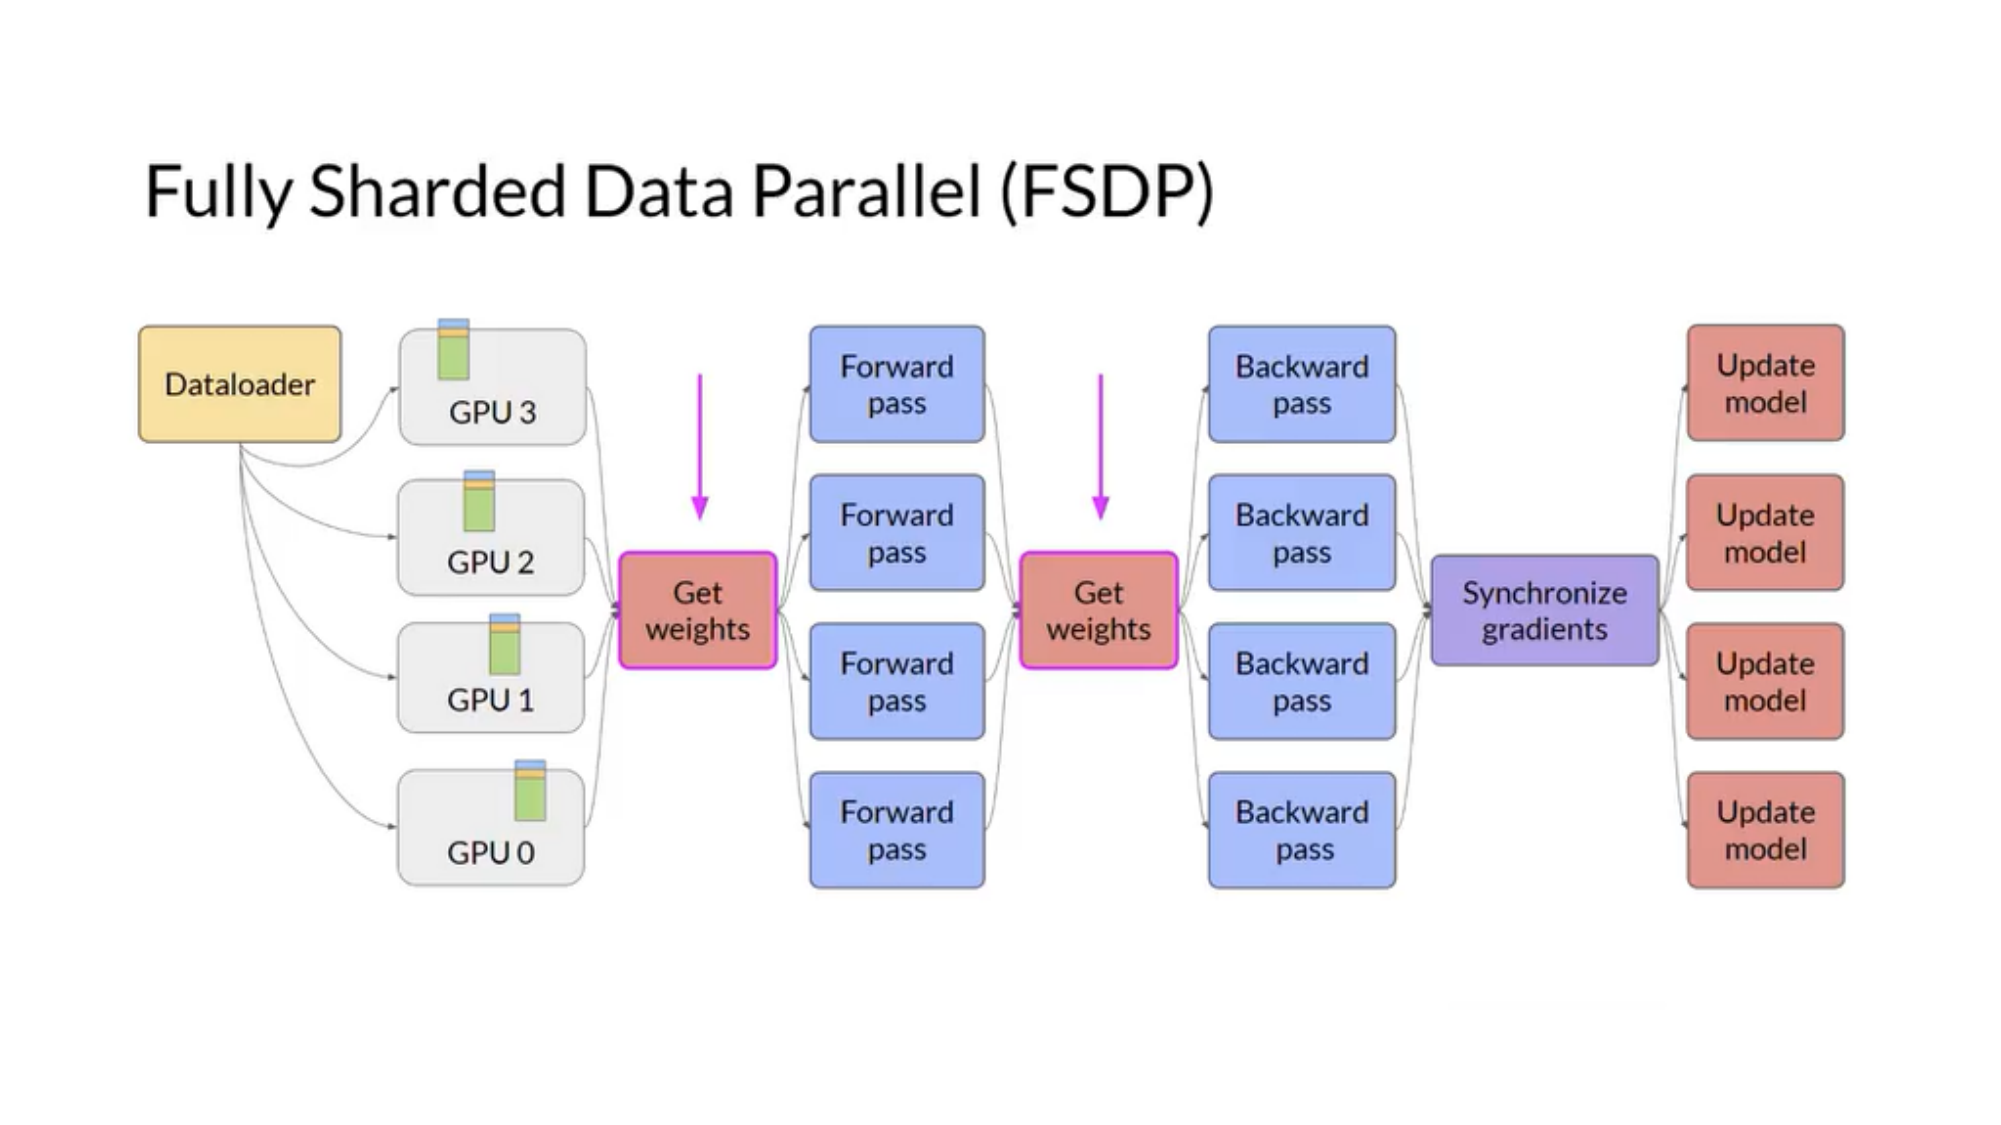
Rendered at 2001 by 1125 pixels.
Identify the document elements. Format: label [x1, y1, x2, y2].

list [105, 115, 1895, 1010]
